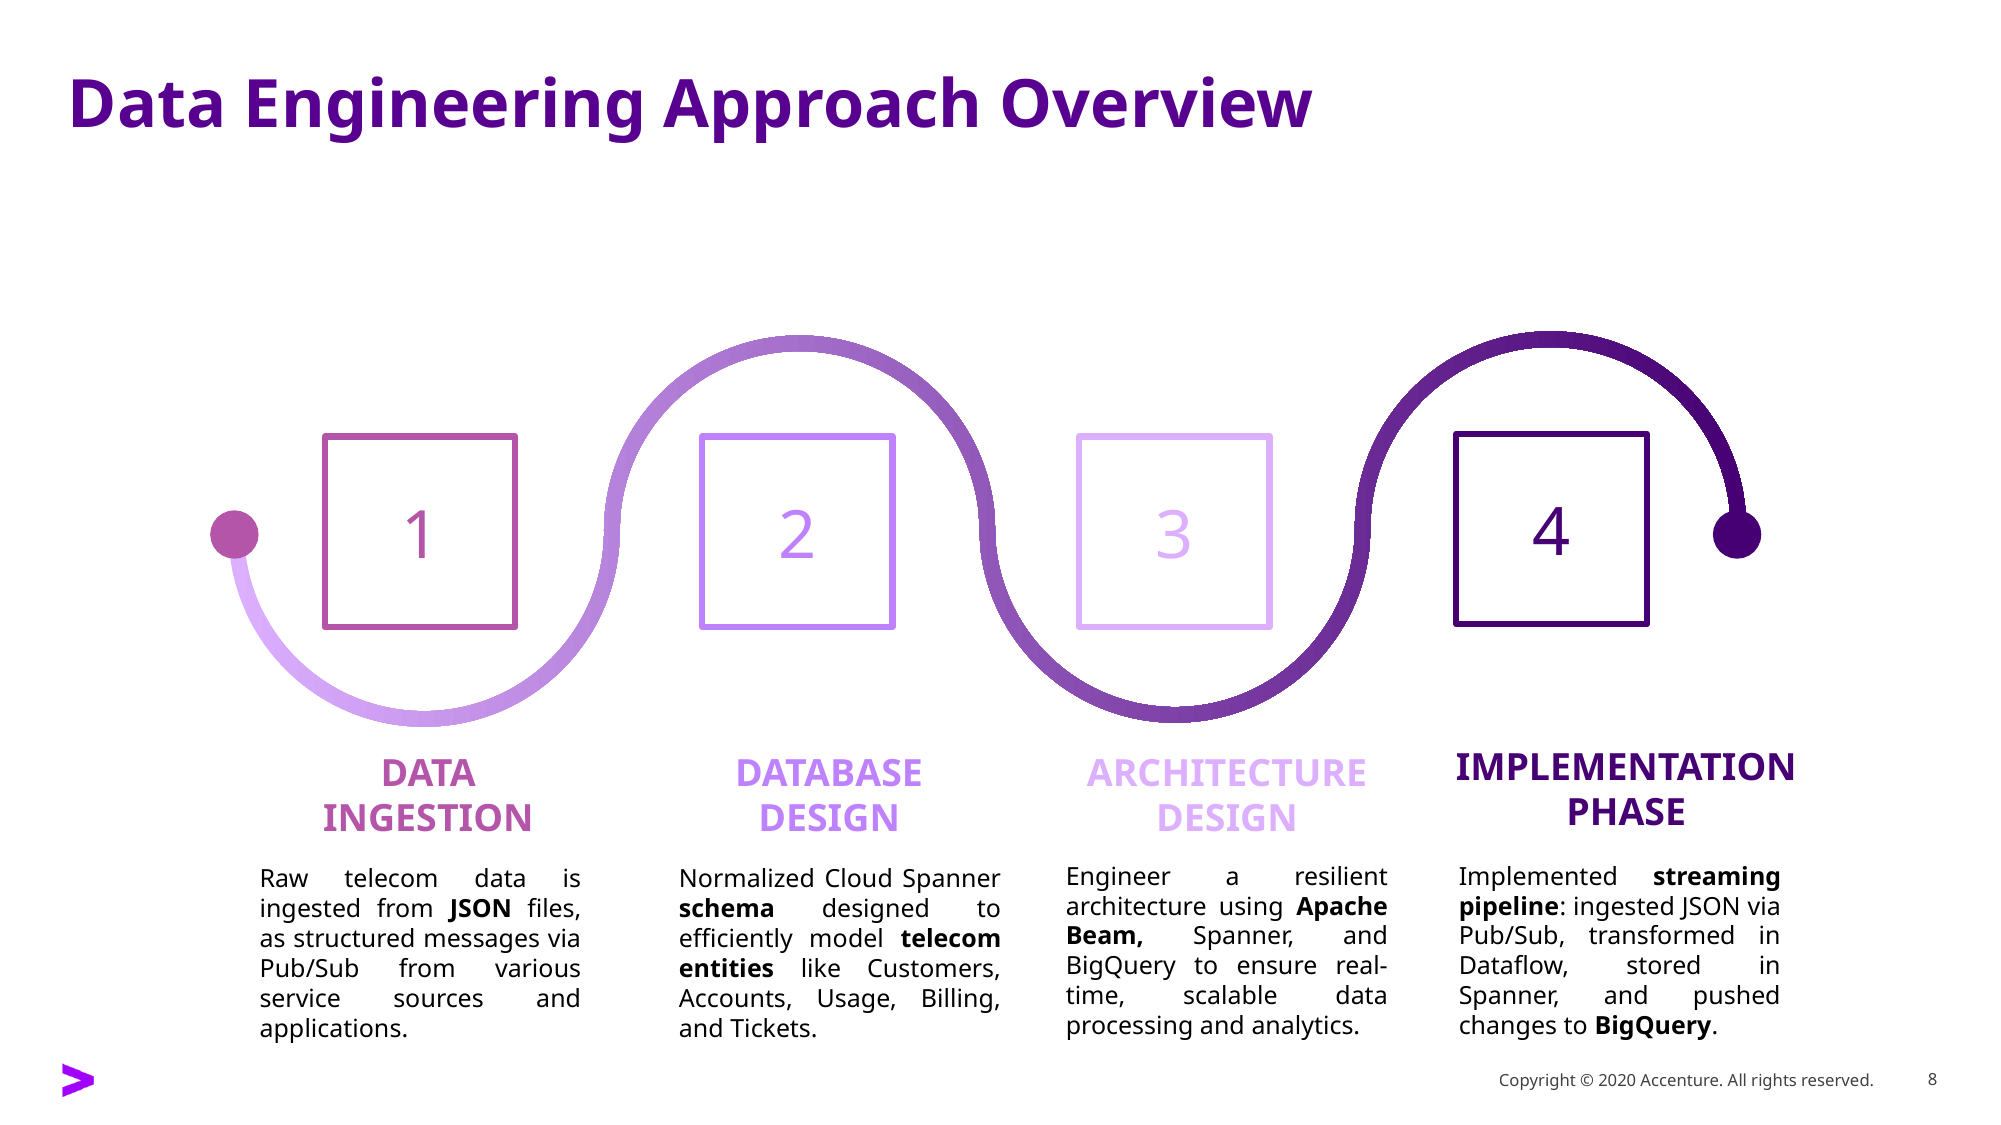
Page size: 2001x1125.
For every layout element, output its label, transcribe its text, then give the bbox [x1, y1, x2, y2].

list Raw telecom data is ingested from JSON files, as structured messages via Pub/Sub from various service sources and applications. [244, 854, 597, 1075]
list Architecture design [1063, 748, 1391, 848]
list 1 [322, 433, 518, 630]
list Data Ingestion [280, 748, 576, 835]
list Implementation phase [1443, 743, 1809, 850]
picture [62, 1063, 94, 1097]
list 3 [1076, 433, 1273, 630]
title Data Engineering Approach Overview [67, 76, 1457, 232]
list 4 [1453, 431, 1650, 627]
list Normalized Cloud Spanner schema designed to efficiently model telecom entities like Customers, Accounts, Usage, Billing, and Tickets. [663, 854, 1017, 1075]
list Implemented streaming pipeline: ingested JSON via Pub/Sub, transformed in Dataflow, stored in Spanner, and pushed changes to BigQuery. [1443, 852, 1797, 1041]
list Engineer a resilient architecture using Apache Beam, Spanner, and BigQuery to ensure real-time, scalable data processing and analytics. [1050, 852, 1404, 1073]
list 2 [699, 433, 896, 630]
list database Design [642, 748, 1017, 848]
